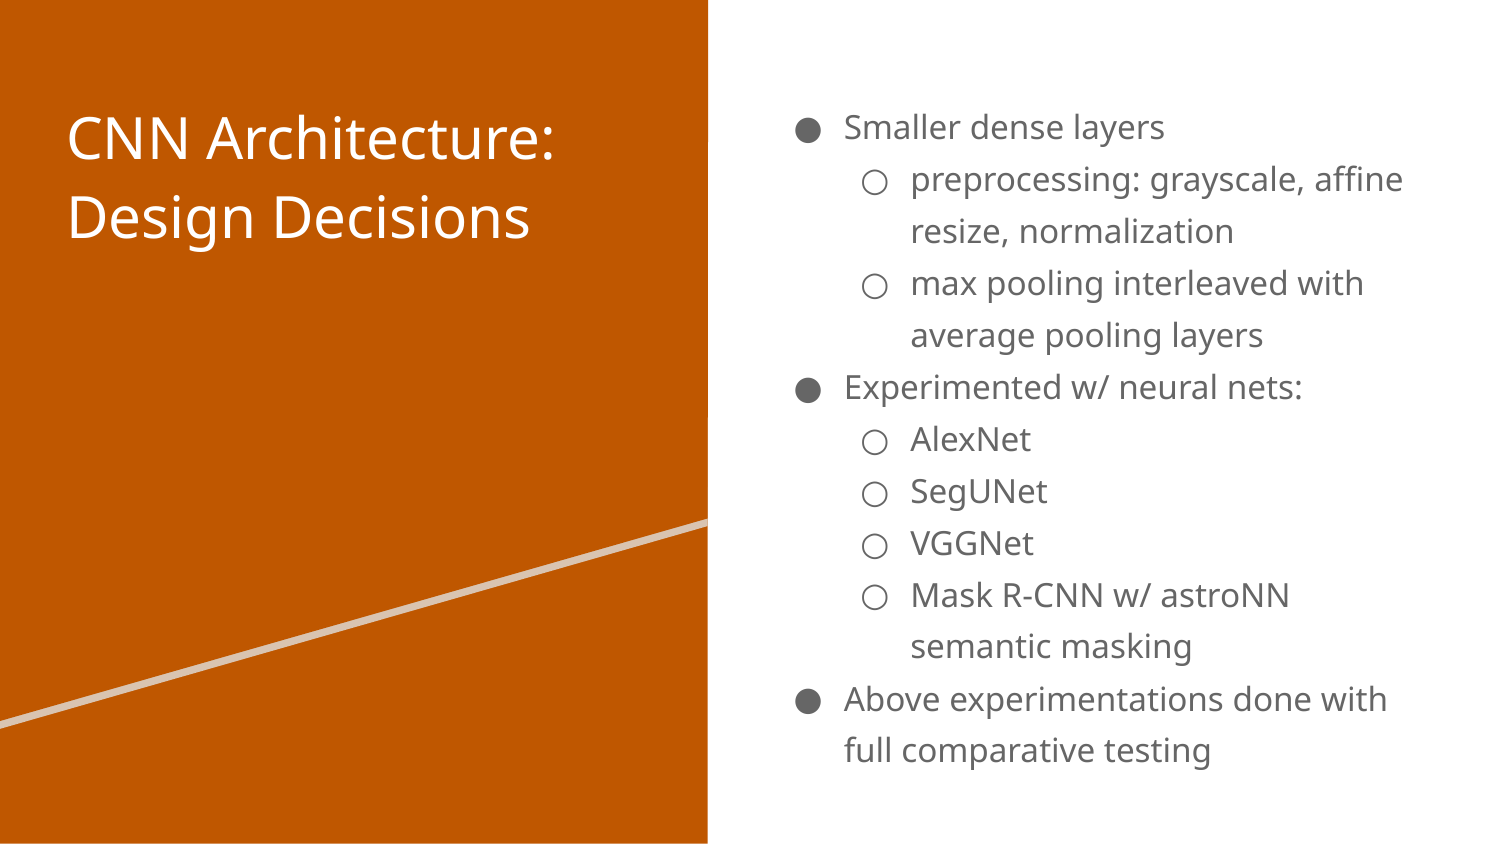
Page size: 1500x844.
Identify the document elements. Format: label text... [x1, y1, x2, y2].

list Smaller dense layers preprocessing: grayscale, affine resize, normalization max pooling interleaved with average pooling layers Experimented w/ neural nets: AlexNet SegUNet VGGNet Mask R-CNN w/ astroNN semantic masking Above experimentations done with full comparative testing [761, 82, 1446, 791]
title CNN Architecture: Design Decisions [51, 82, 660, 494]
